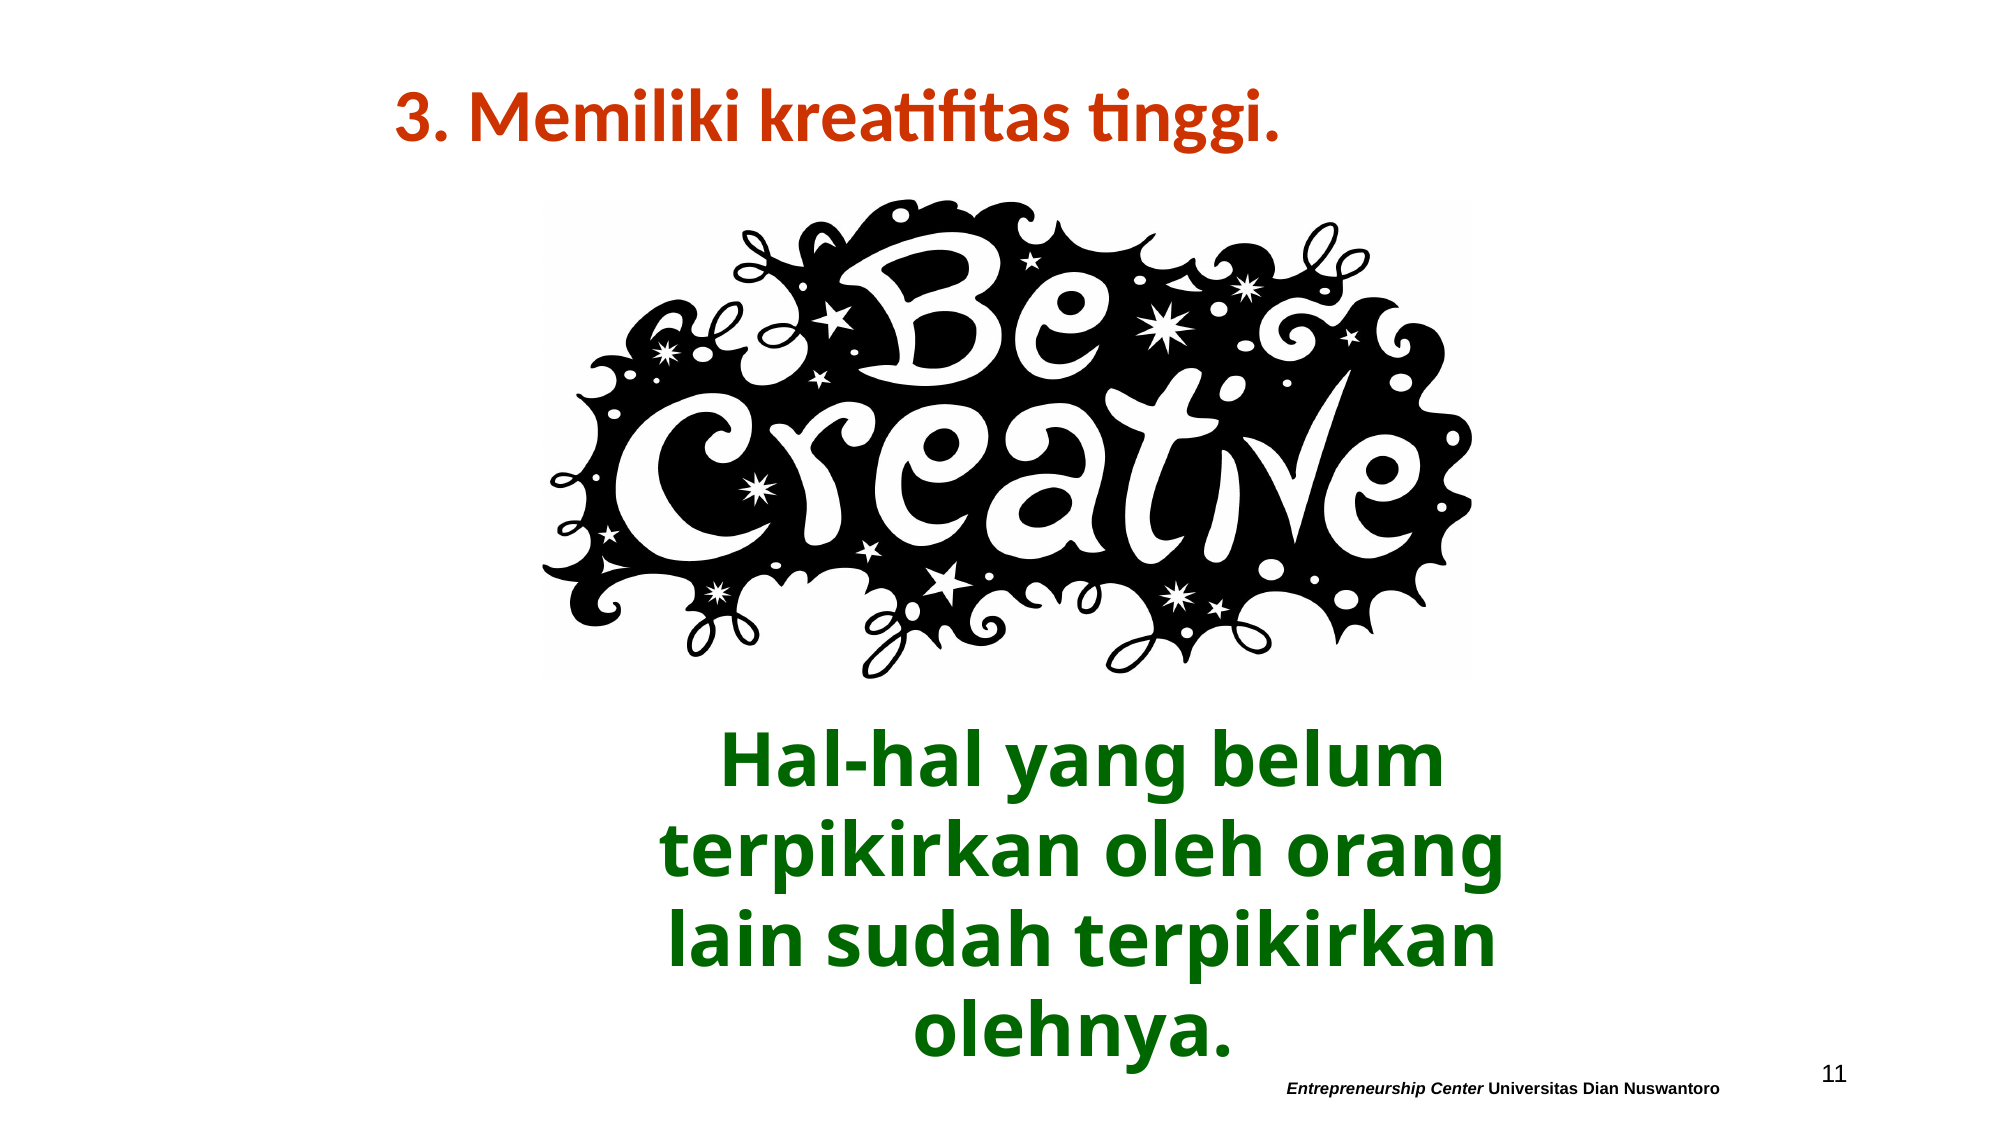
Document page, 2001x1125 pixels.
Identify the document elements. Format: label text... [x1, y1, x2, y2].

slide_number ‹#› [1412, 1042, 1863, 1103]
text_box Entrepreneurship Center Universitas Dian Nuswantoro [1271, 1070, 1750, 1125]
text_box Hal-hal yang belum terpikirkan oleh orang lain sudah terpikirkan olehnya. [567, 704, 1599, 1044]
picture [542, 198, 1473, 680]
text_box 3. Memiliki kreatifitas tinggi. [378, 46, 1469, 176]
